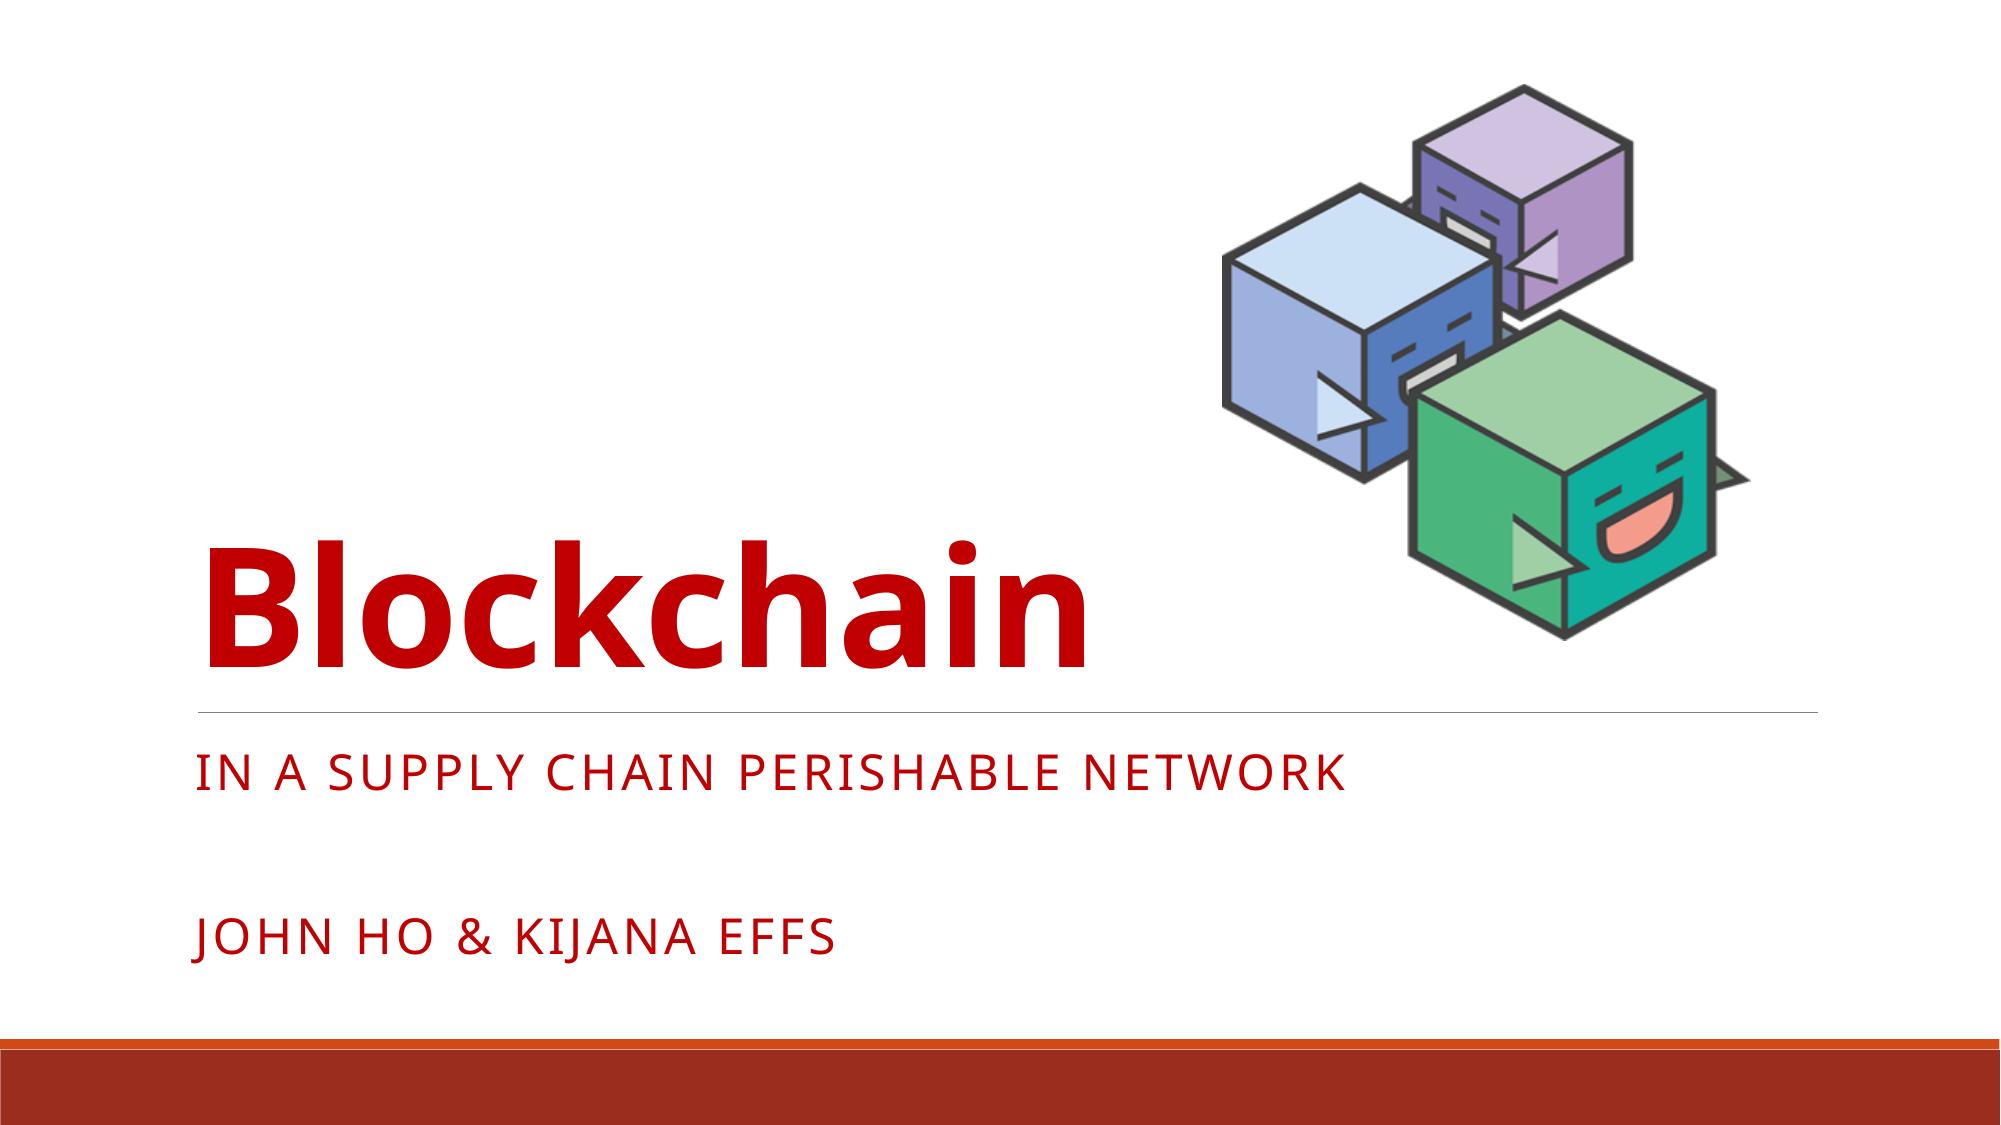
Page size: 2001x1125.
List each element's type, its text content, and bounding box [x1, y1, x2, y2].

subtitle In a supply chain perishable network John Ho & Kijana Effs [180, 740, 1830, 973]
picture [1221, 83, 1752, 642]
title Blockchain [180, 124, 1830, 710]
